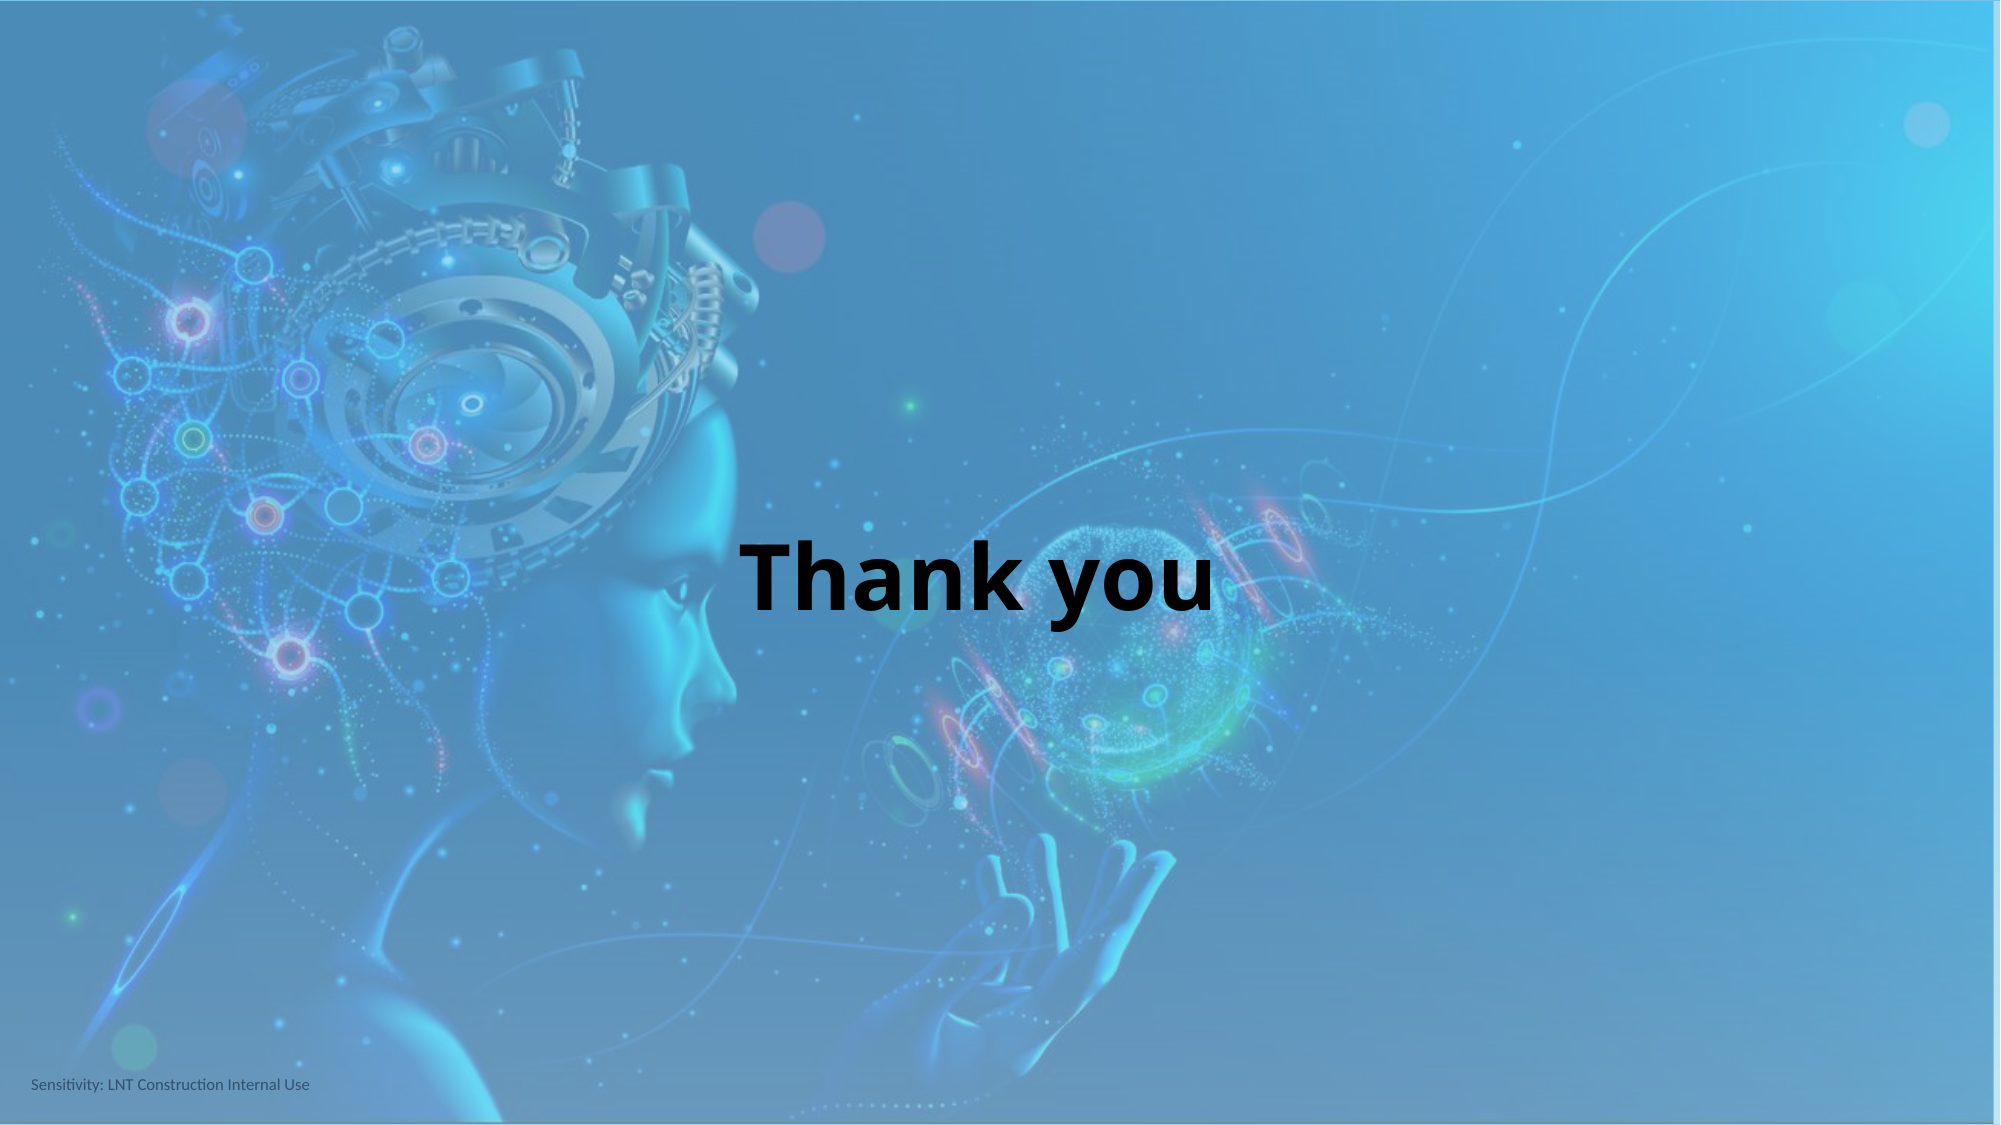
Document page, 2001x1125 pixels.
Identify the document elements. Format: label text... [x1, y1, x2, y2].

text_box Thank you [723, 494, 1725, 637]
